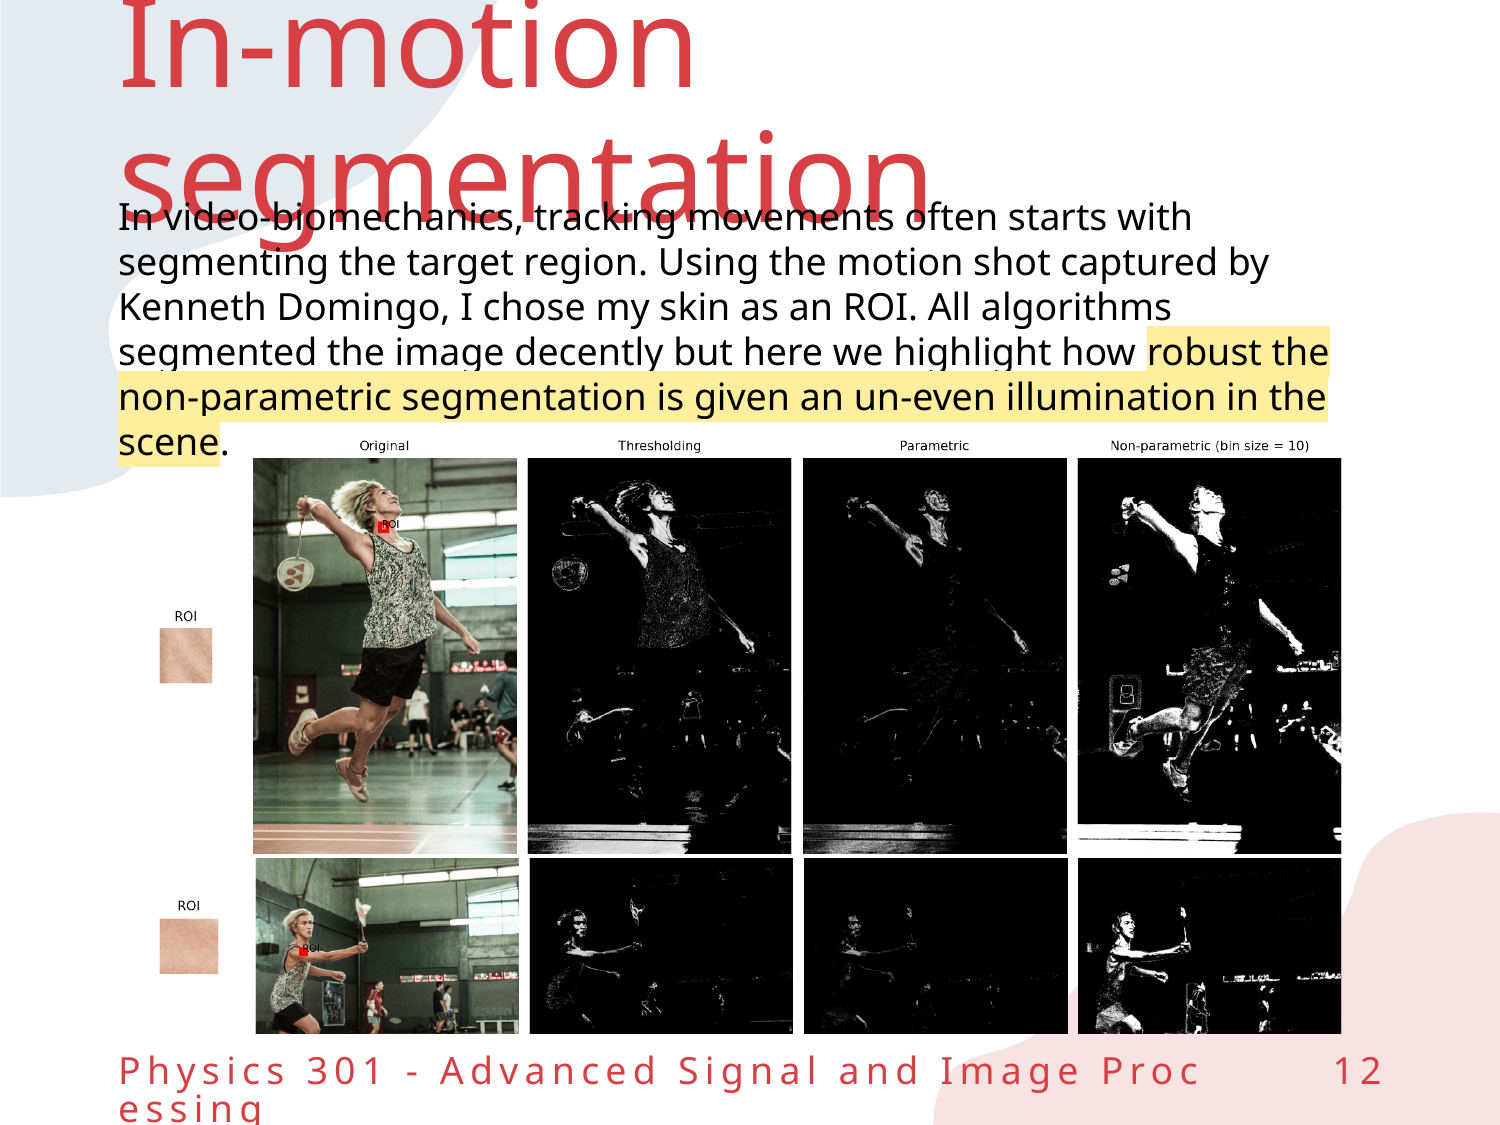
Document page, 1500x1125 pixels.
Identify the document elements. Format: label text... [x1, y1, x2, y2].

slide_number 12 [1244, 1042, 1397, 1103]
picture [149, 431, 1500, 1125]
title In-motion segmentation [103, 59, 1397, 169]
picture [1, 0, 568, 568]
list In video-biomechanics, tracking movements often starts with segmenting the target region. Using the motion shot captured by Kenneth Domingo, I chose my skin as an ROI. All algorithms segmented the image decently but here we highlight how robust the non-parametric segmentation is given an un-even illumination in the scene. [103, 185, 1397, 1014]
footer Physics 301 - Advanced Signal and Image Processing [103, 1042, 1222, 1103]
